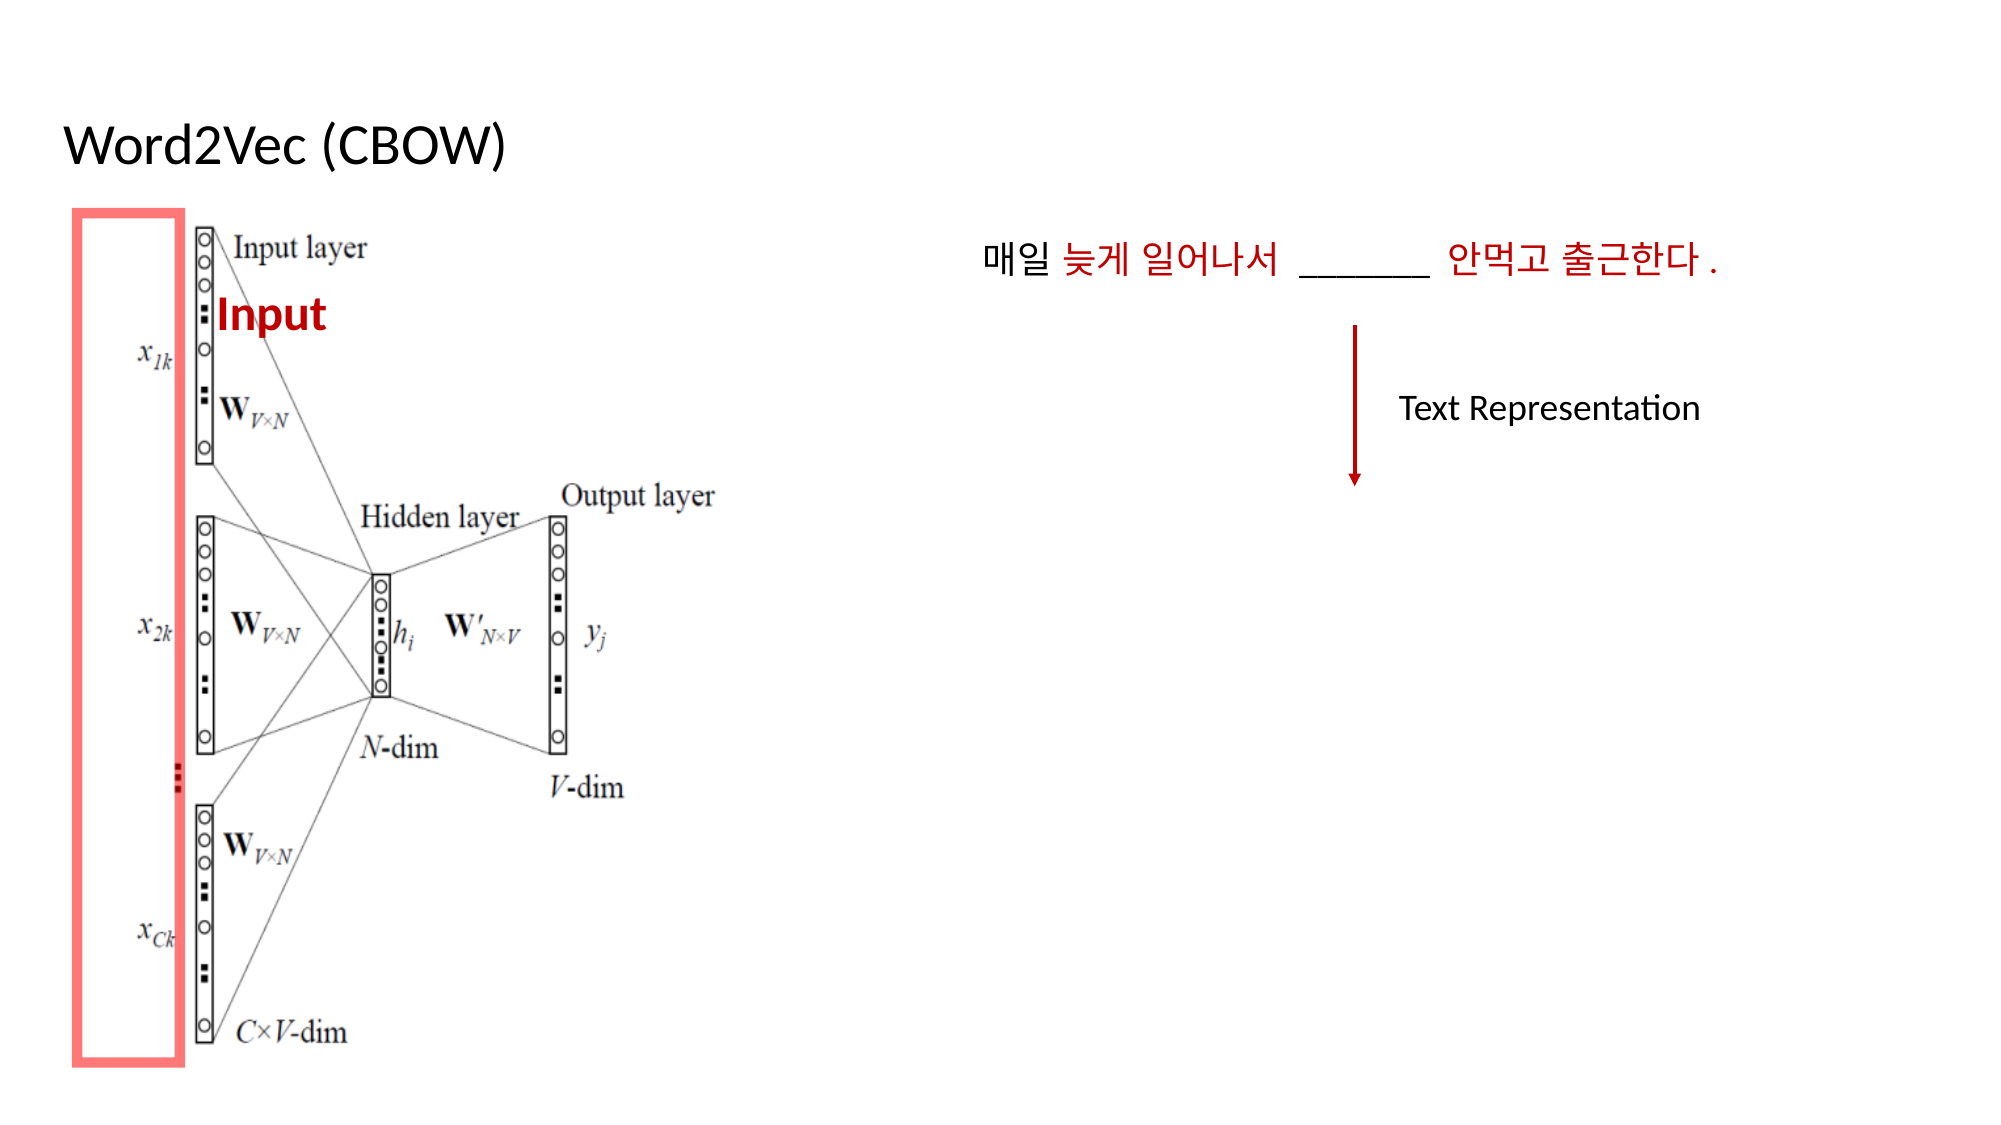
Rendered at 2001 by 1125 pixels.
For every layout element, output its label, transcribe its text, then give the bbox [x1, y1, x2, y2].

text_box Word2Vec (CBOW) [48, 98, 524, 184]
text_box Text Representation [1383, 375, 1717, 436]
picture [104, 213, 786, 1090]
text_box 매일 늦게 일어나서 _______ 안먹고 출근한다. [967, 229, 1734, 289]
text_box [76, 212, 181, 1064]
